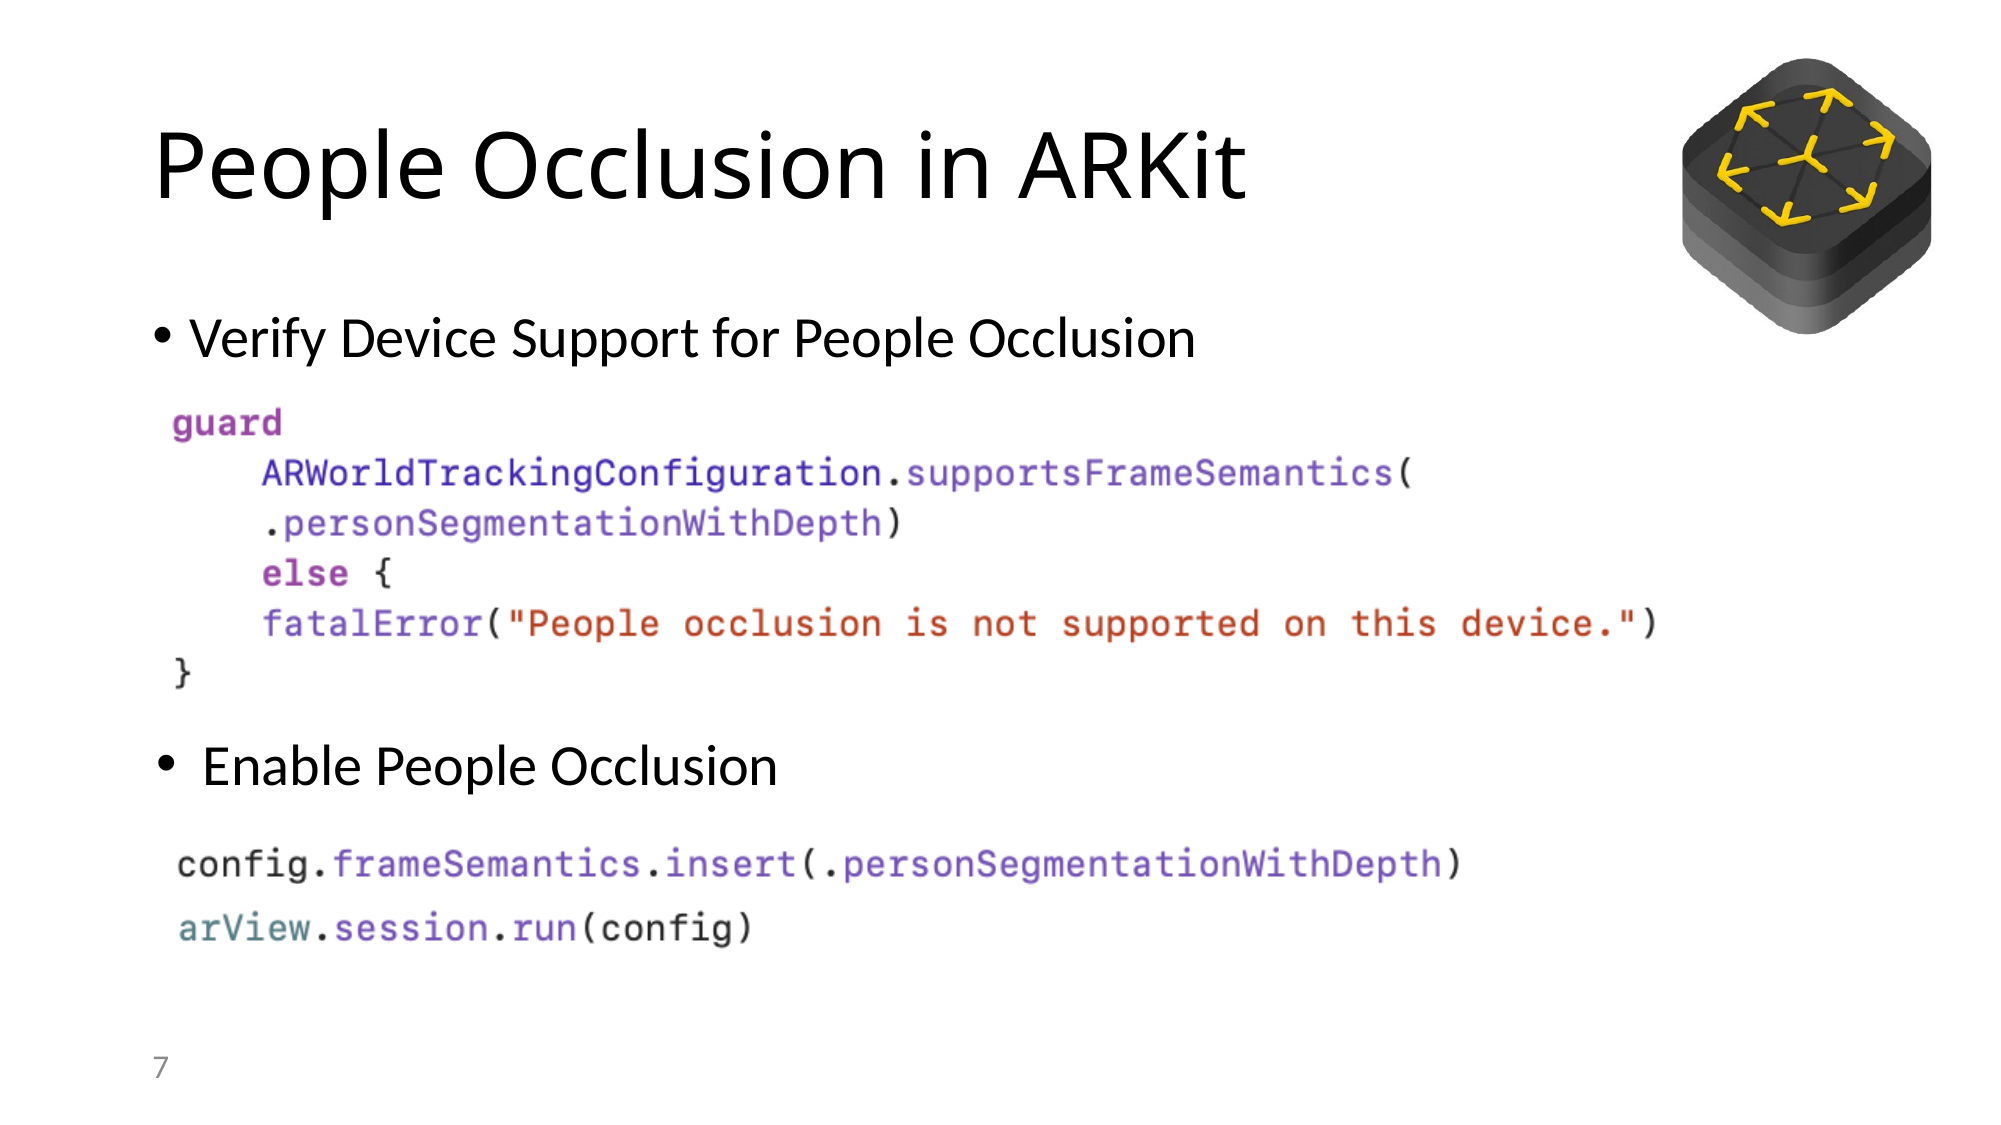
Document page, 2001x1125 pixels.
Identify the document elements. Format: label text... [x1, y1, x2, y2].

list Verify Device Support for People Occlusion [137, 299, 1863, 391]
picture [137, 390, 1664, 735]
title People Occlusion in ARKit [137, 59, 1625, 278]
text_box Enable People Occlusion [141, 735, 795, 790]
picture [119, 790, 1501, 977]
slide_number 6 [137, 1035, 588, 1096]
picture [1625, 19, 1976, 371]
